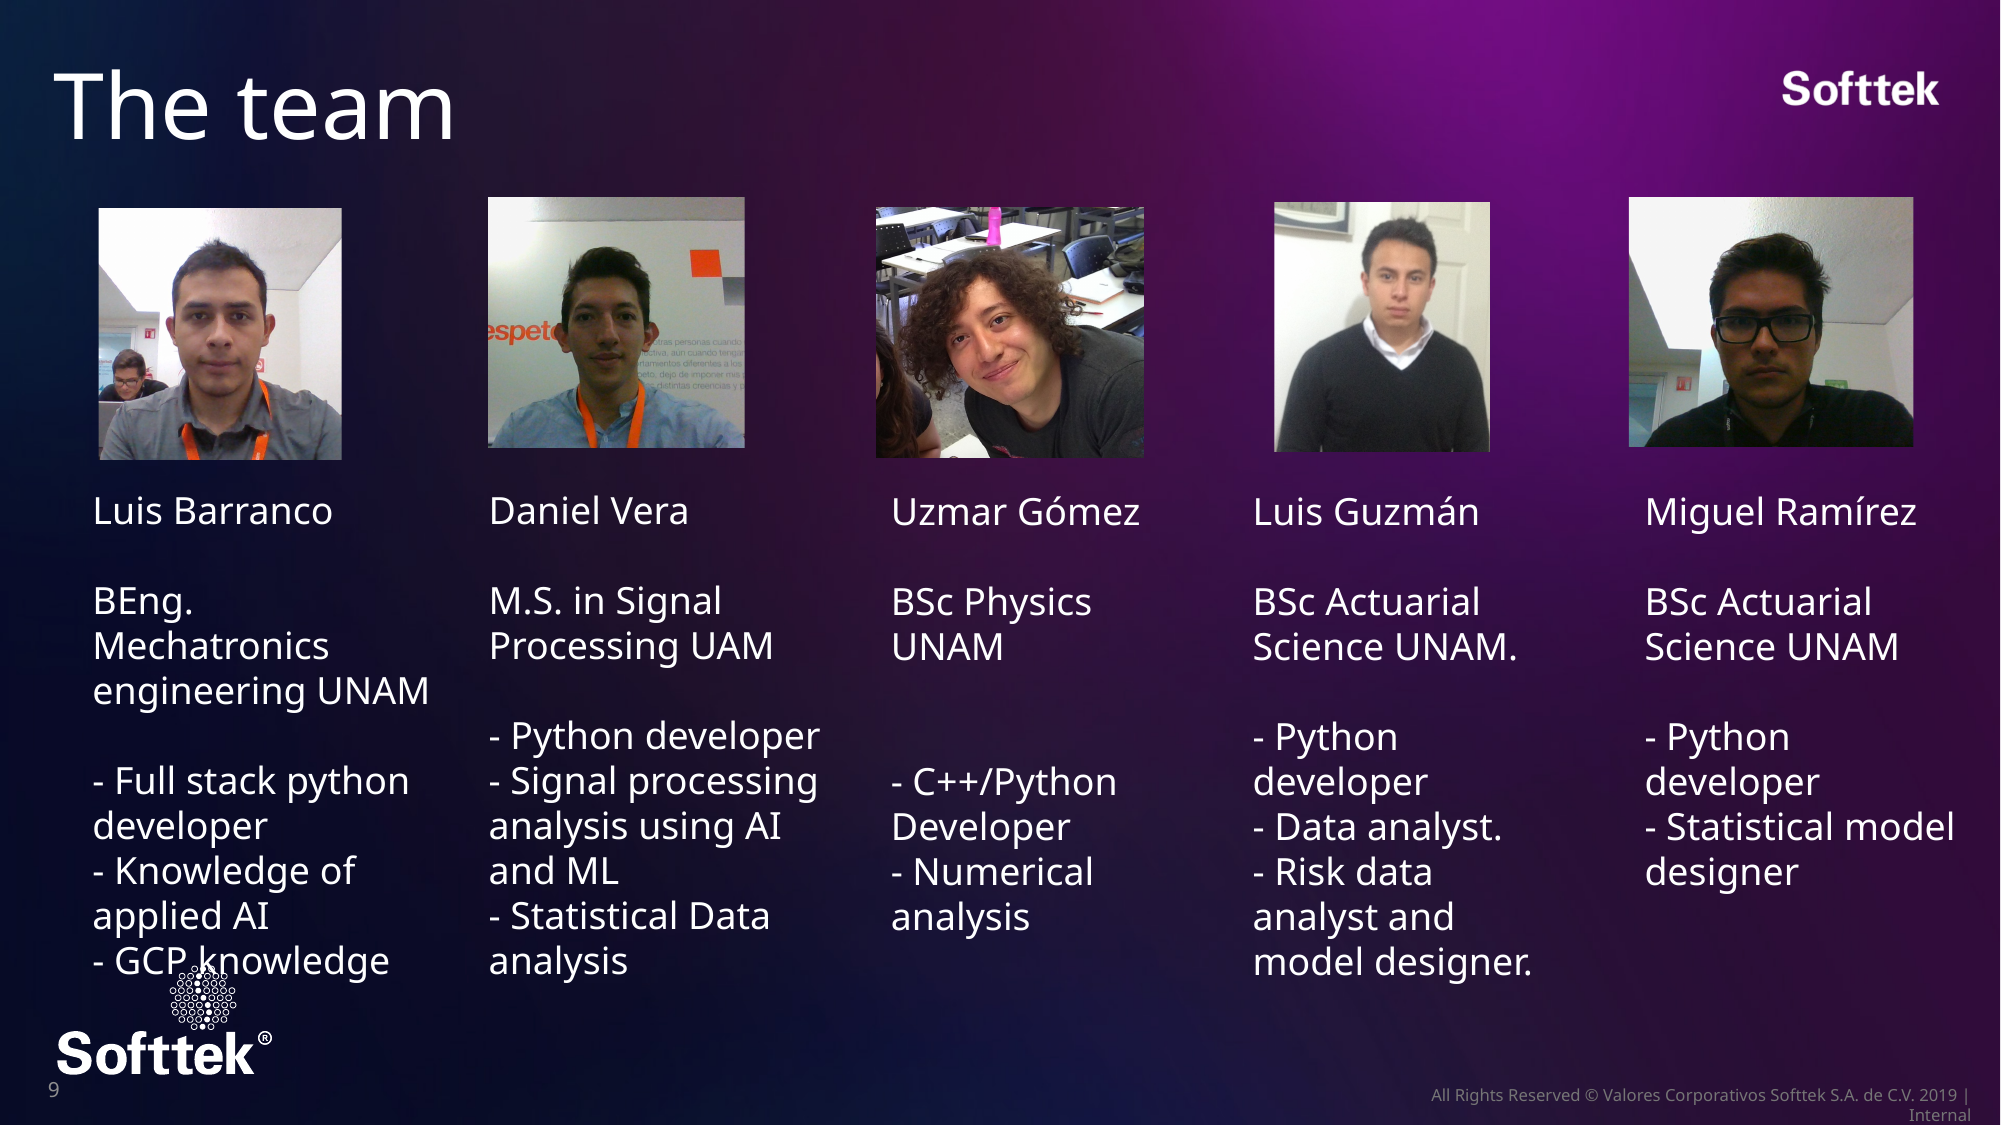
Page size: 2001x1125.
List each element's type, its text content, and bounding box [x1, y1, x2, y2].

text_box The team [38, 53, 487, 187]
text_box Luis Guzmán BSc Actuarial Science UNAM. - Python developer - Data analyst. - Risk data analyst and model designer. [1237, 480, 1565, 1125]
text_box Miguel Ramírez BSc Actuarial Science UNAM - Python developer - Statistical model designer [1629, 480, 1974, 946]
text_box Uzmar Gómez BSc Physics UNAM - C++/Python Developer - Numerical analysis [875, 480, 1210, 1036]
picture [0, 0, 2001, 1125]
picture [69, 1038, 77, 1048]
text_box Luis Barranco BEng. Mechatronics engineering UNAM - Full stack python developer - Knowledge of applied AI - GCP knowledge [77, 479, 447, 1125]
text_box Daniel Vera M.S. in Signal Processing UAM - Python developer - Signal processing analysis using AI and ML - Statistical Data analysis [473, 479, 847, 1125]
